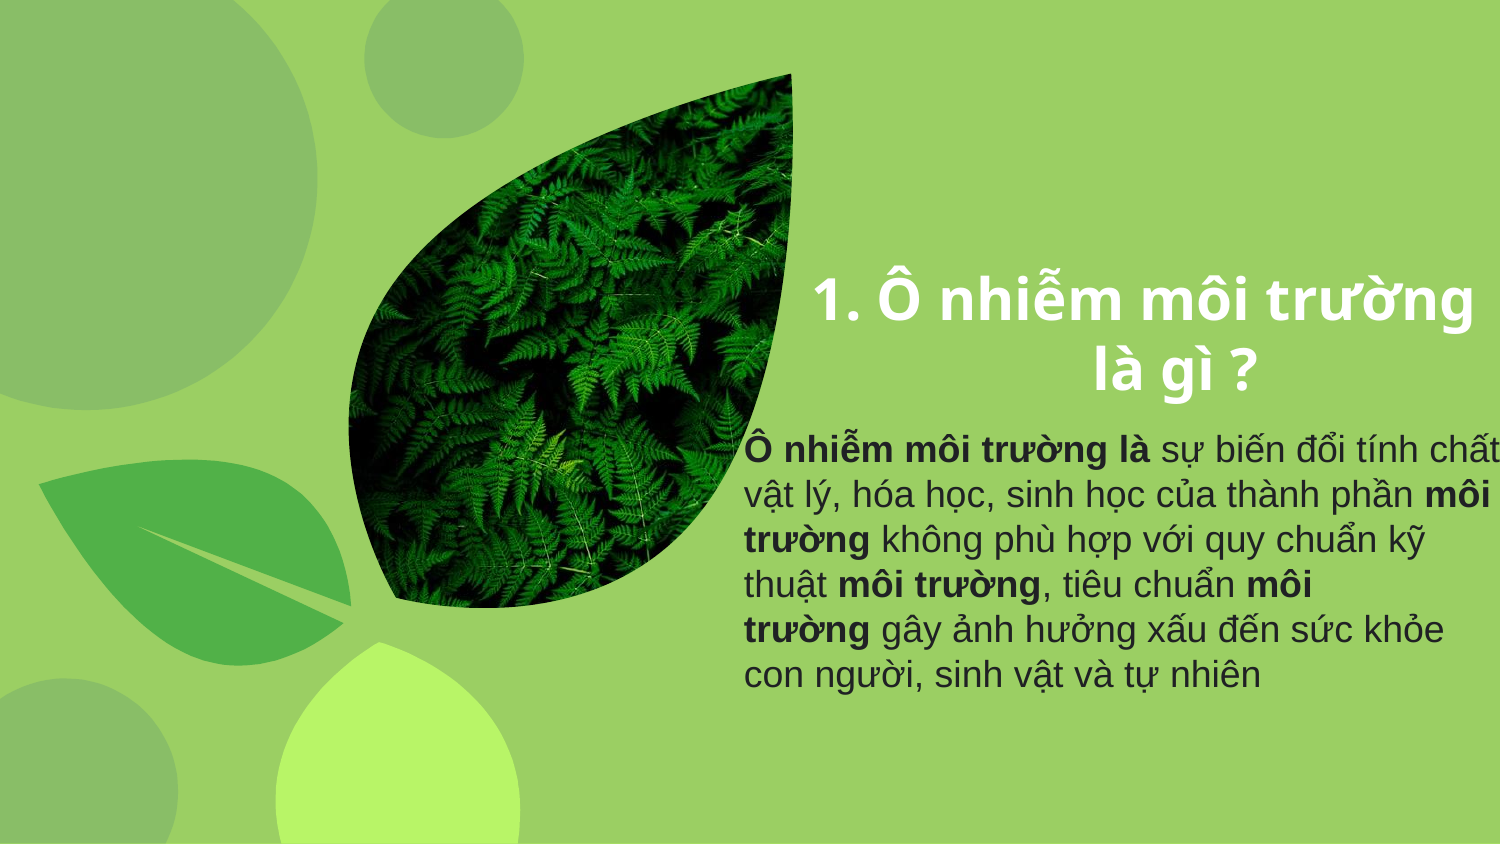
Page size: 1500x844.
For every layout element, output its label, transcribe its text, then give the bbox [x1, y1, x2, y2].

subtitle 1. Ô nhiễm môi trường là gì ? [798, 247, 1500, 377]
title Ô nhiễm môi trường là sự biến đổi tính chất vật lý, hóa học, sinh học của thành phần môi trường không phù hợp với quy chuẩn kỹ thuật môi trường, tiêu chuẩn môi trường gây ảnh hưởng xấu đến sức khỏe con người, sinh vật và tự nhiên [728, 436, 1500, 711]
picture [348, 73, 794, 609]
